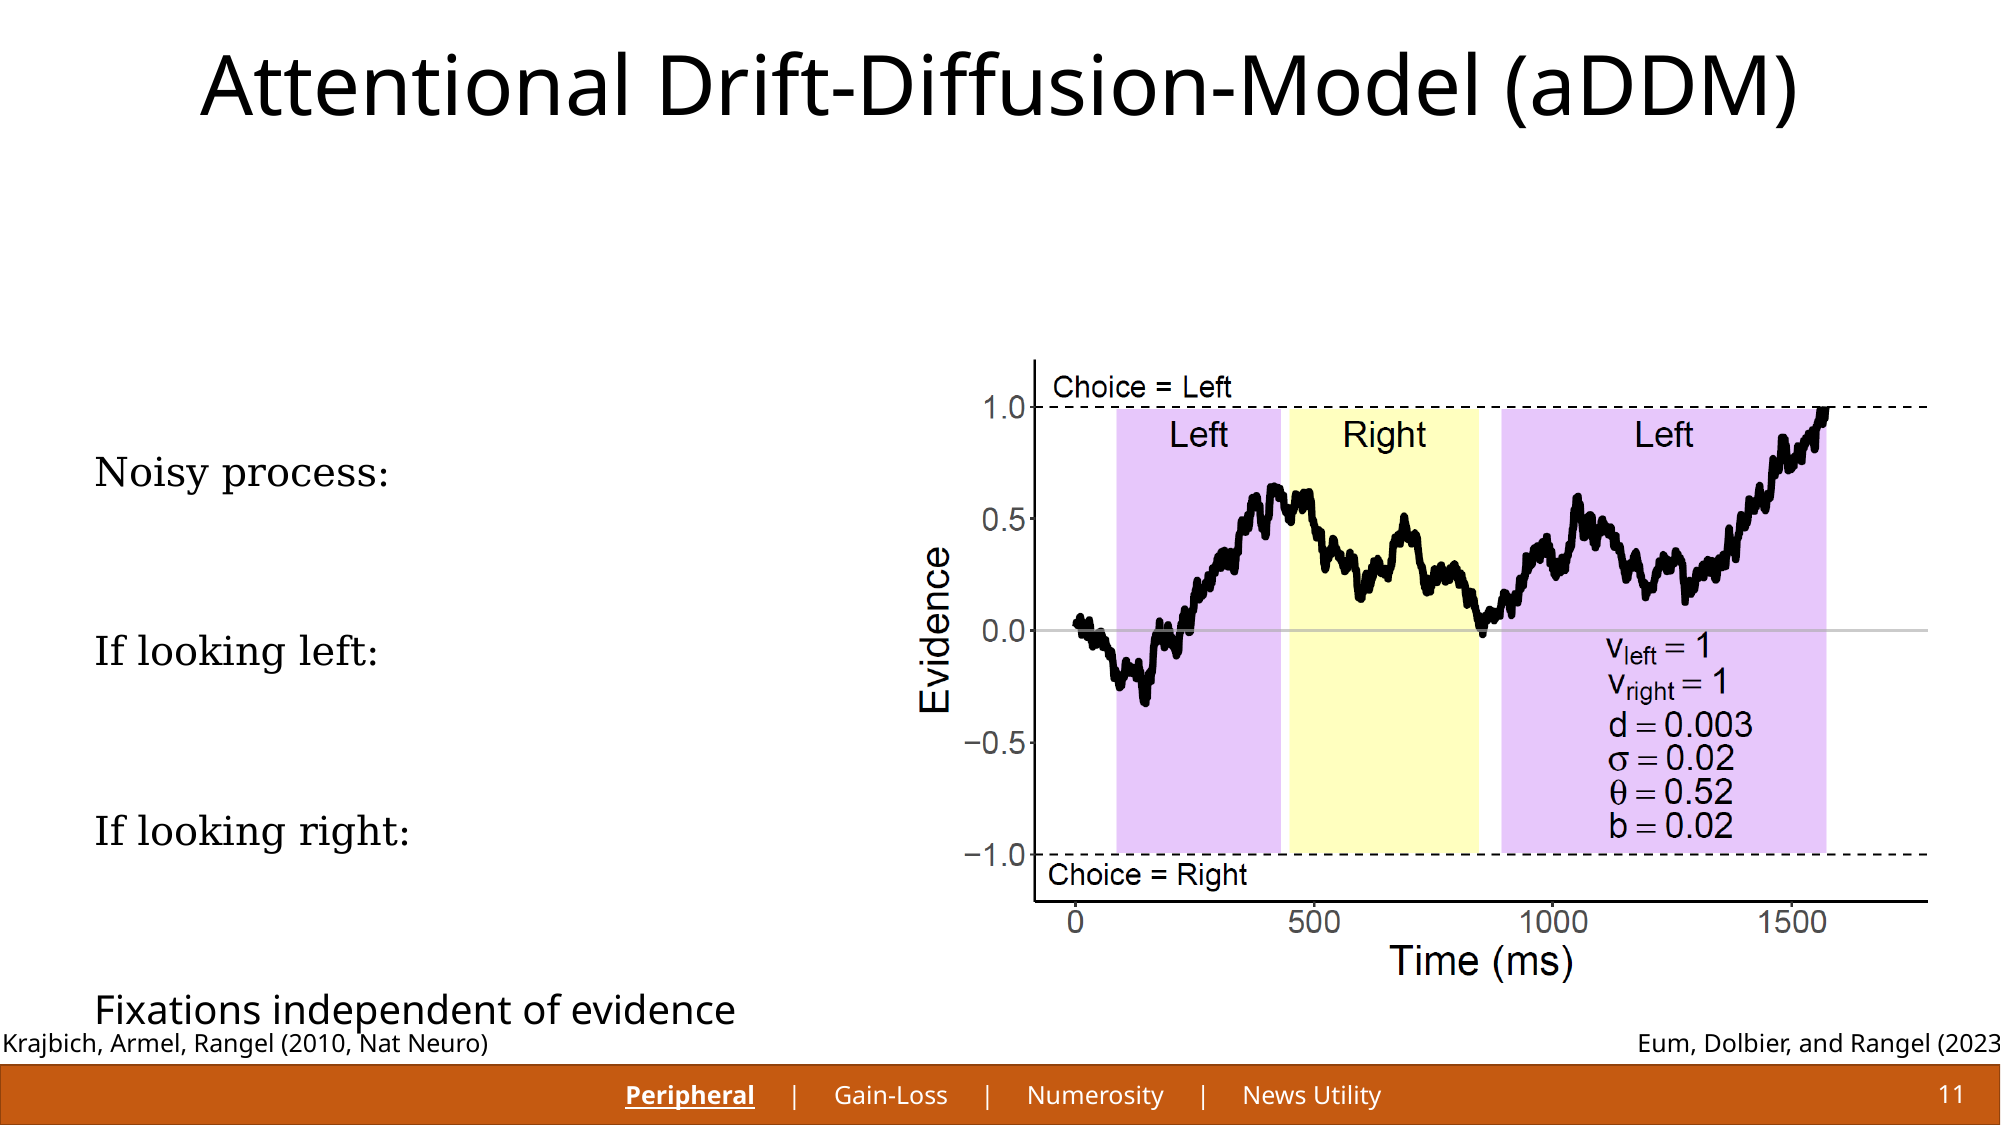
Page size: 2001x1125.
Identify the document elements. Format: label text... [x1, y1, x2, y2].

footer Peripheral | Gain-Loss | Numerosity | News Utility [335, 1065, 1672, 1125]
picture [912, 352, 1931, 987]
title Attentional Drift-Diffusion-Model (aDDM) [99, 34, 1901, 142]
text_box Krajbich, Armel, Rangel (2010, Nat Neuro) [0, 1019, 504, 1065]
slide_number 11 [1672, 1065, 1982, 1125]
text_box Eum, Dolbier, and Rangel (2023) [1622, 1019, 2000, 1065]
